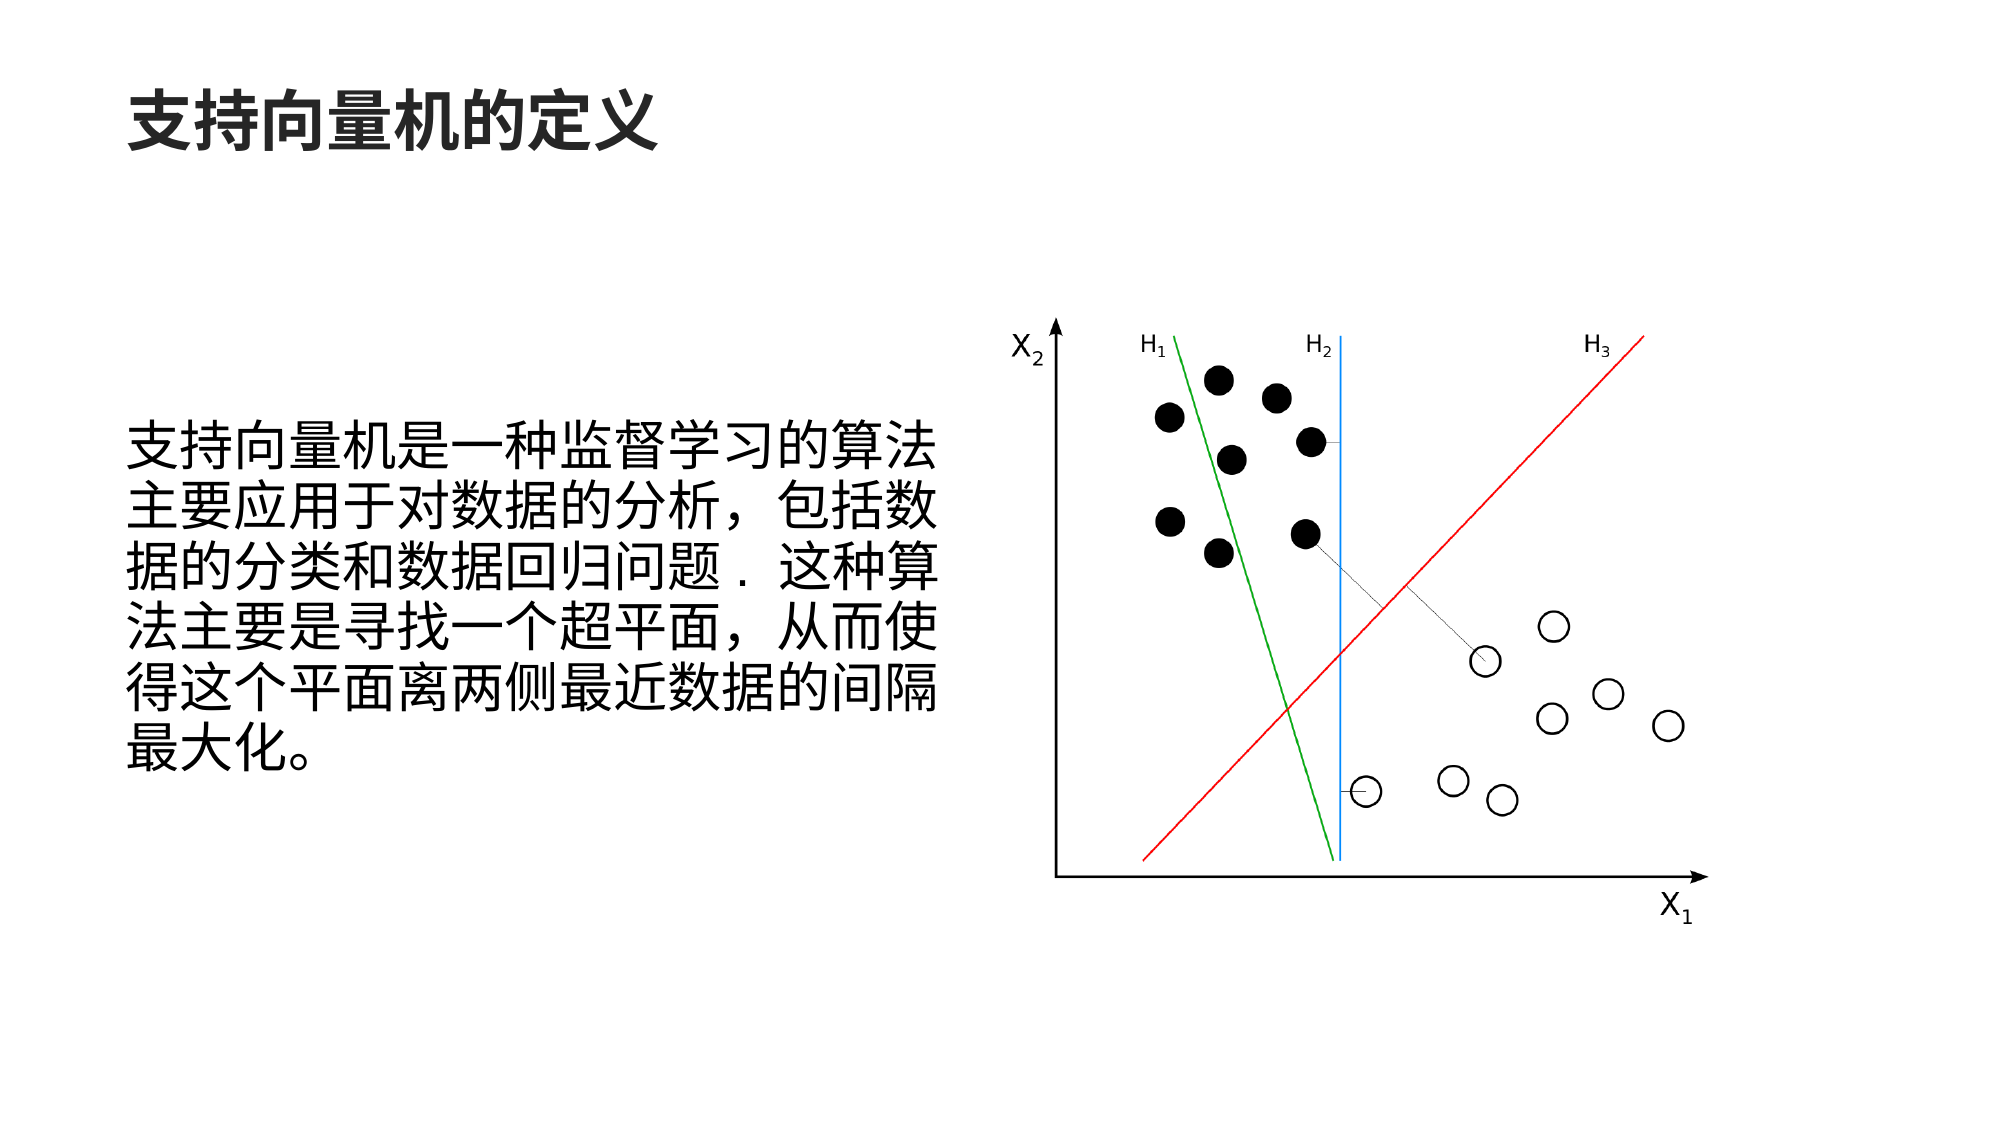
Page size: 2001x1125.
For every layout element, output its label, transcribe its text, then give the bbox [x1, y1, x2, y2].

text_box 支持向量机的定义 [109, 72, 1890, 191]
text_box [110, 151, 1890, 1036]
picture [1006, 312, 1713, 925]
text_box 支持向量机是一种监督学习的算法主要应用于对数据的分析，包括数据的分类和数据回归问题. 这种算法主要是寻找一个超平面，从而使得这个平面离两侧最近数据的间隔最大化。 [125, 413, 991, 837]
